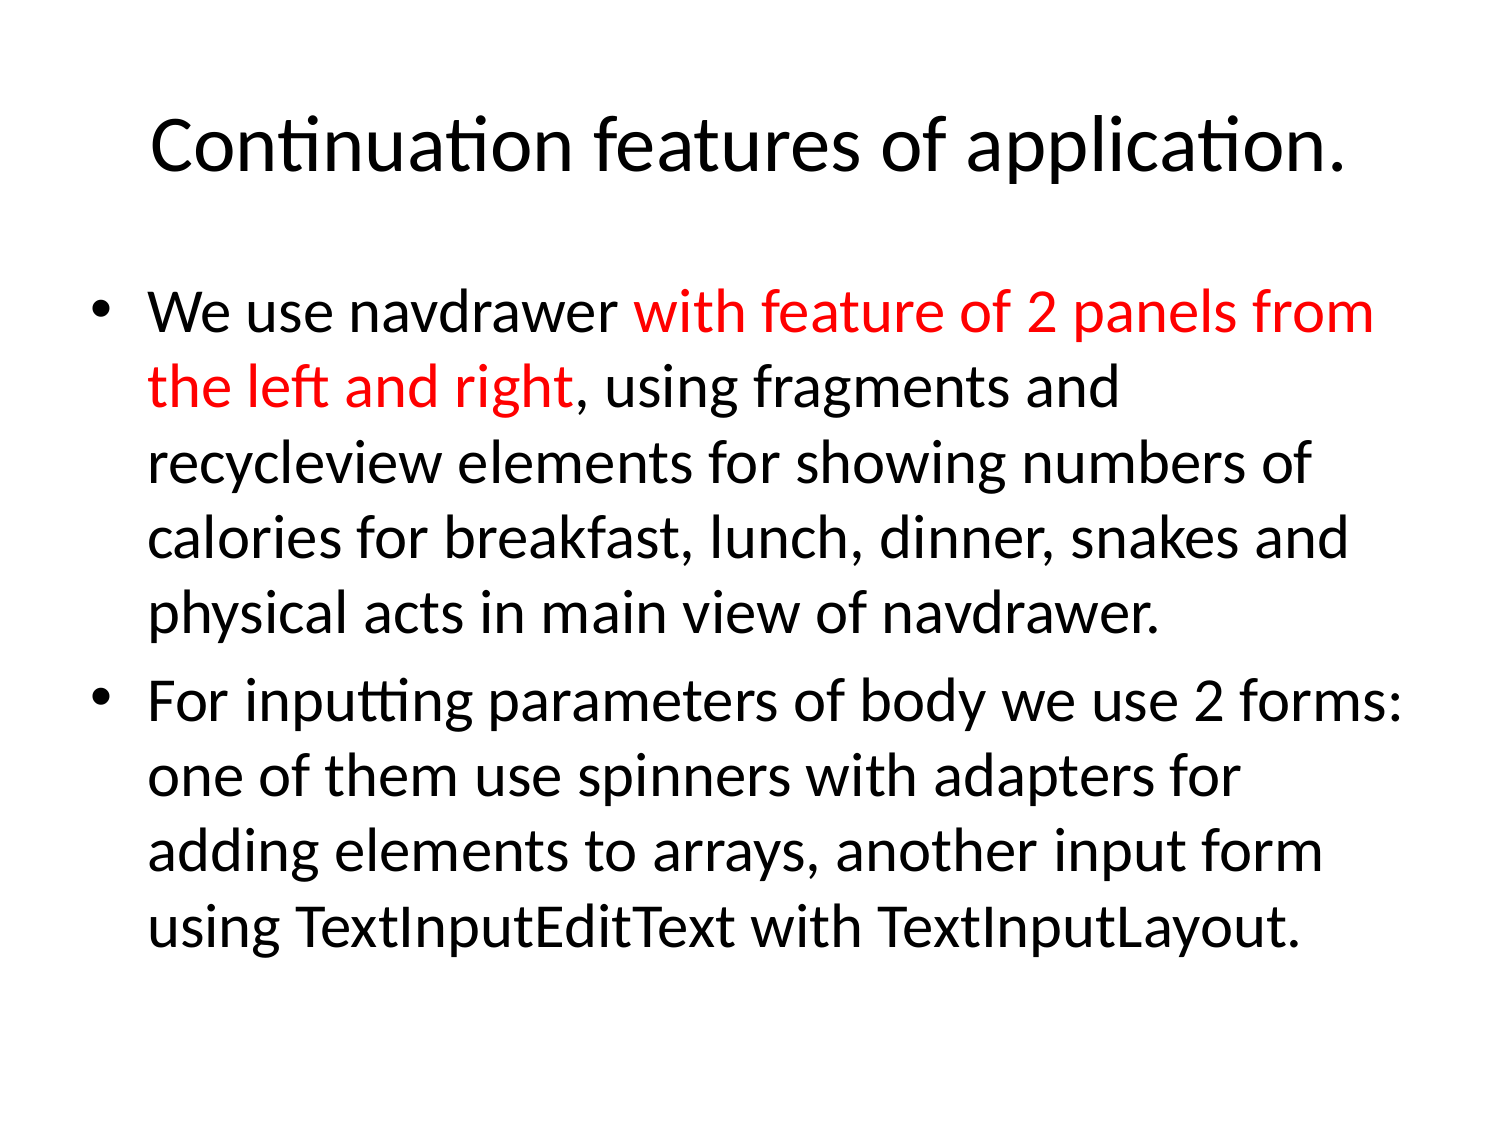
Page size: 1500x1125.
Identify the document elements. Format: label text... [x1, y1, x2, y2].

list We use navdrawer with feature of 2 panels from the left and right, using fragments and recycleview elements for showing numbers of calories for breakfast, lunch, dinner, snakes and physical acts in main view of navdrawer. For inputting parameters of body we use 2 forms: one of them use spinners with adapters for adding elements to arrays, another input form using TextInputEditText with TextInputLayout. [75, 262, 1425, 1005]
title Continuation features of application. [75, 45, 1425, 233]
